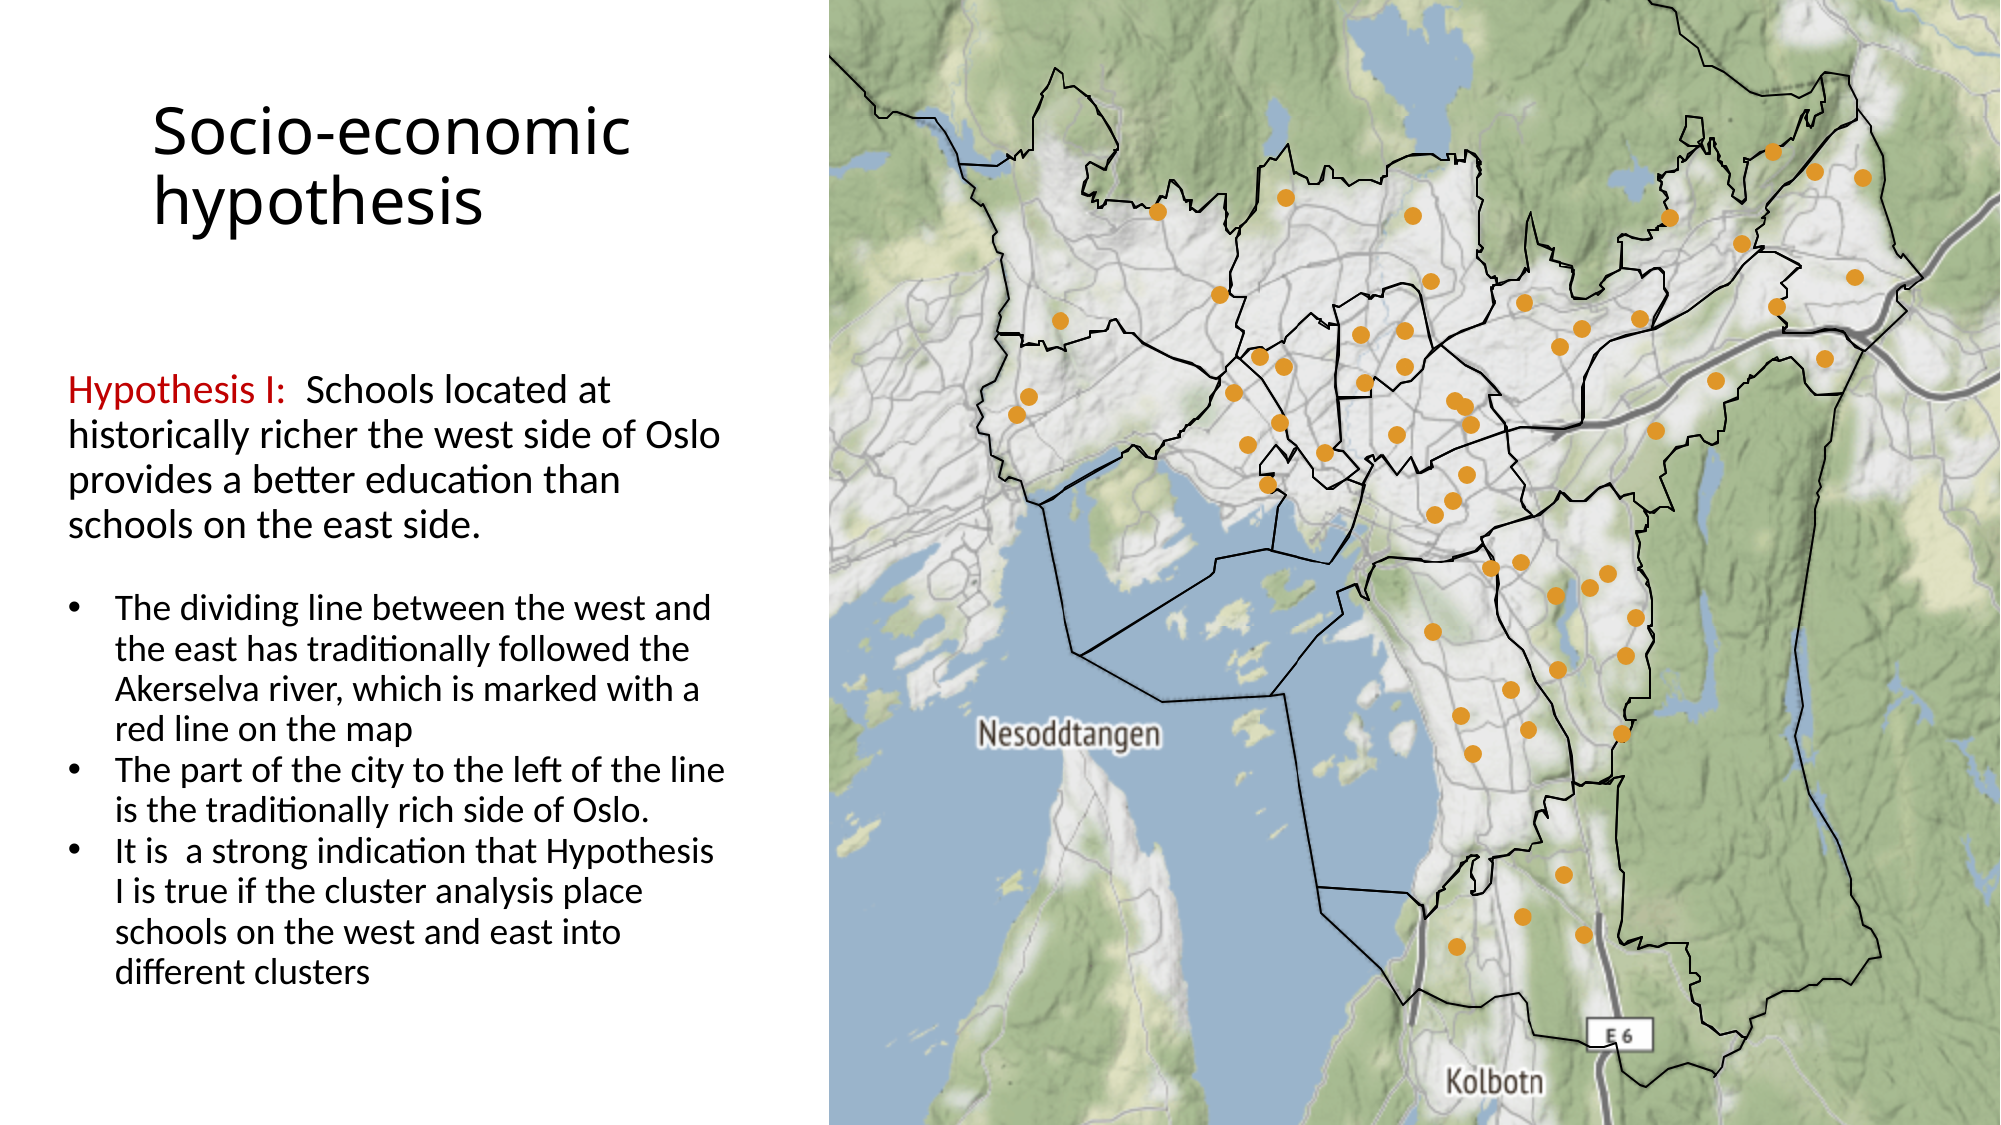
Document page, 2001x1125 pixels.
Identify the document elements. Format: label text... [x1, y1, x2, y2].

title Socio-economic hypothesis [137, 59, 665, 278]
text_box Hypothesis I: Schools located at historically richer the west side of Oslo provides a better education than schools on the east side. The dividing line between the west and the east has traditionally followed the Akerselva river, which is marked with a red line on the map The part of the city to the left of the line is the traditionally rich side of Oslo. It is a strong indication that Hypothesis I is true if the cluster analysis place schools on the west and east into different clusters [53, 360, 747, 1001]
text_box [829, 0, 2000, 1125]
